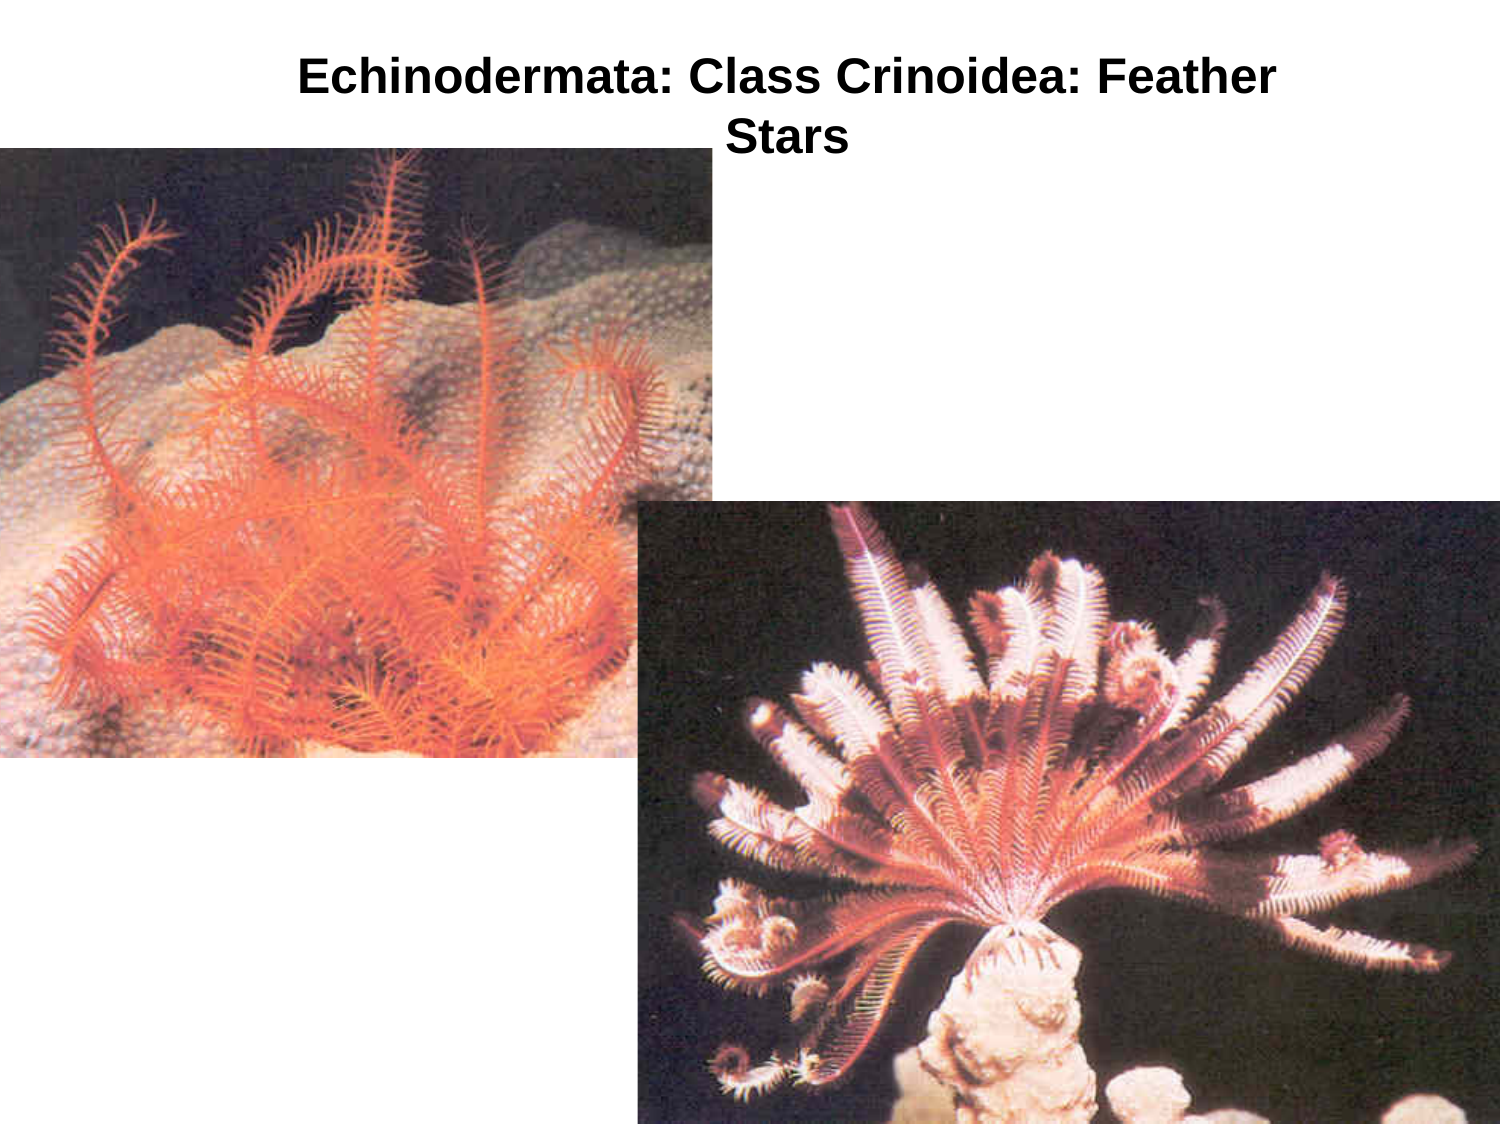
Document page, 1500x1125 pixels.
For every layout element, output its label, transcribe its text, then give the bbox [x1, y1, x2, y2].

picture [0, 148, 1500, 1125]
text_box Echinodermata: Class Crinoidea: Feather Stars [262, 36, 1313, 172]
